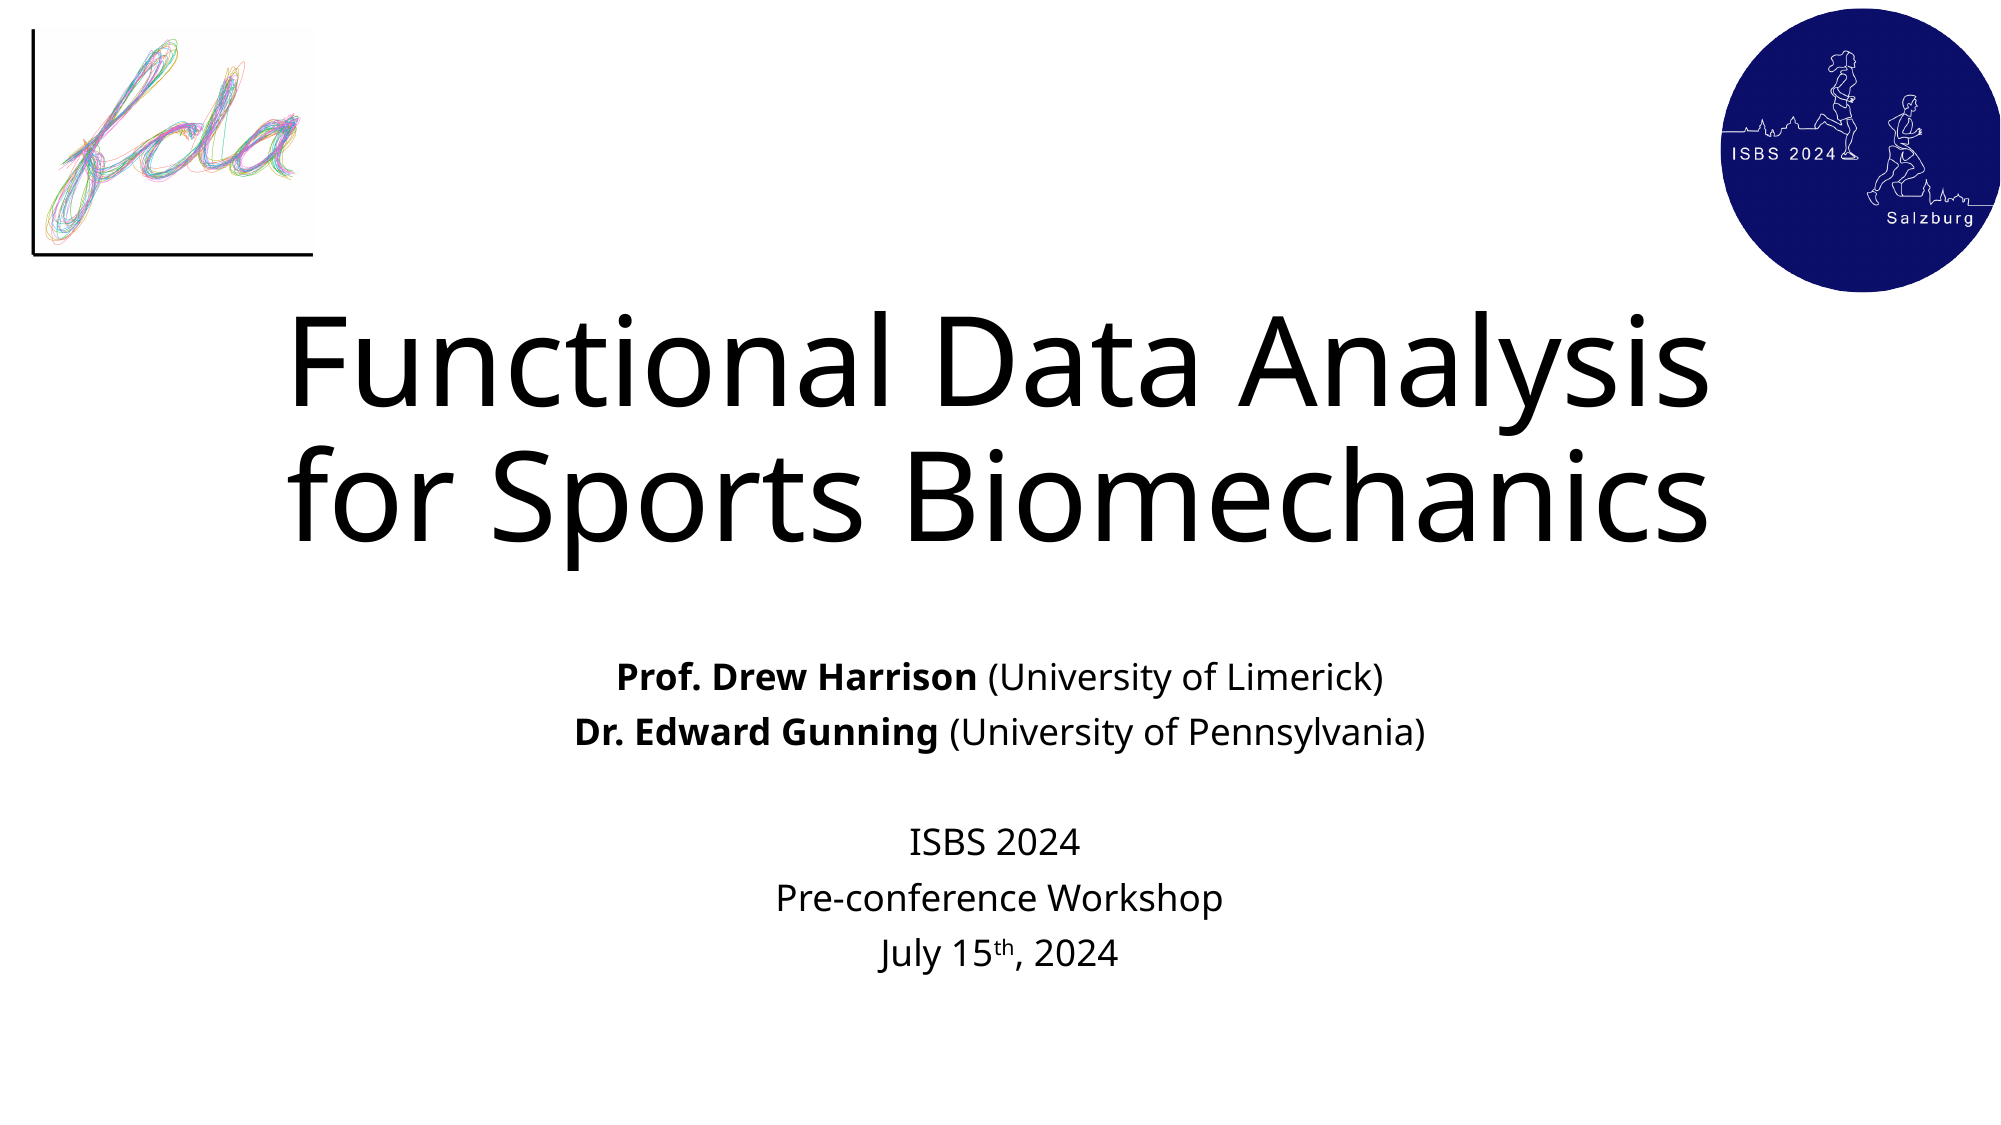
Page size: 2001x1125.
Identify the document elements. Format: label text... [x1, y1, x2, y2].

title Functional Data Analysis for Sports Biomechanics [249, 184, 1750, 576]
picture [1718, 2, 2001, 295]
picture [29, 26, 315, 259]
subtitle Prof. Drew Harrison (University of Limerick) Dr. Edward Gunning (University of Pennsylvania) ISBS 2024 Pre-conference Workshop July 15th, 2024 [249, 590, 1750, 983]
